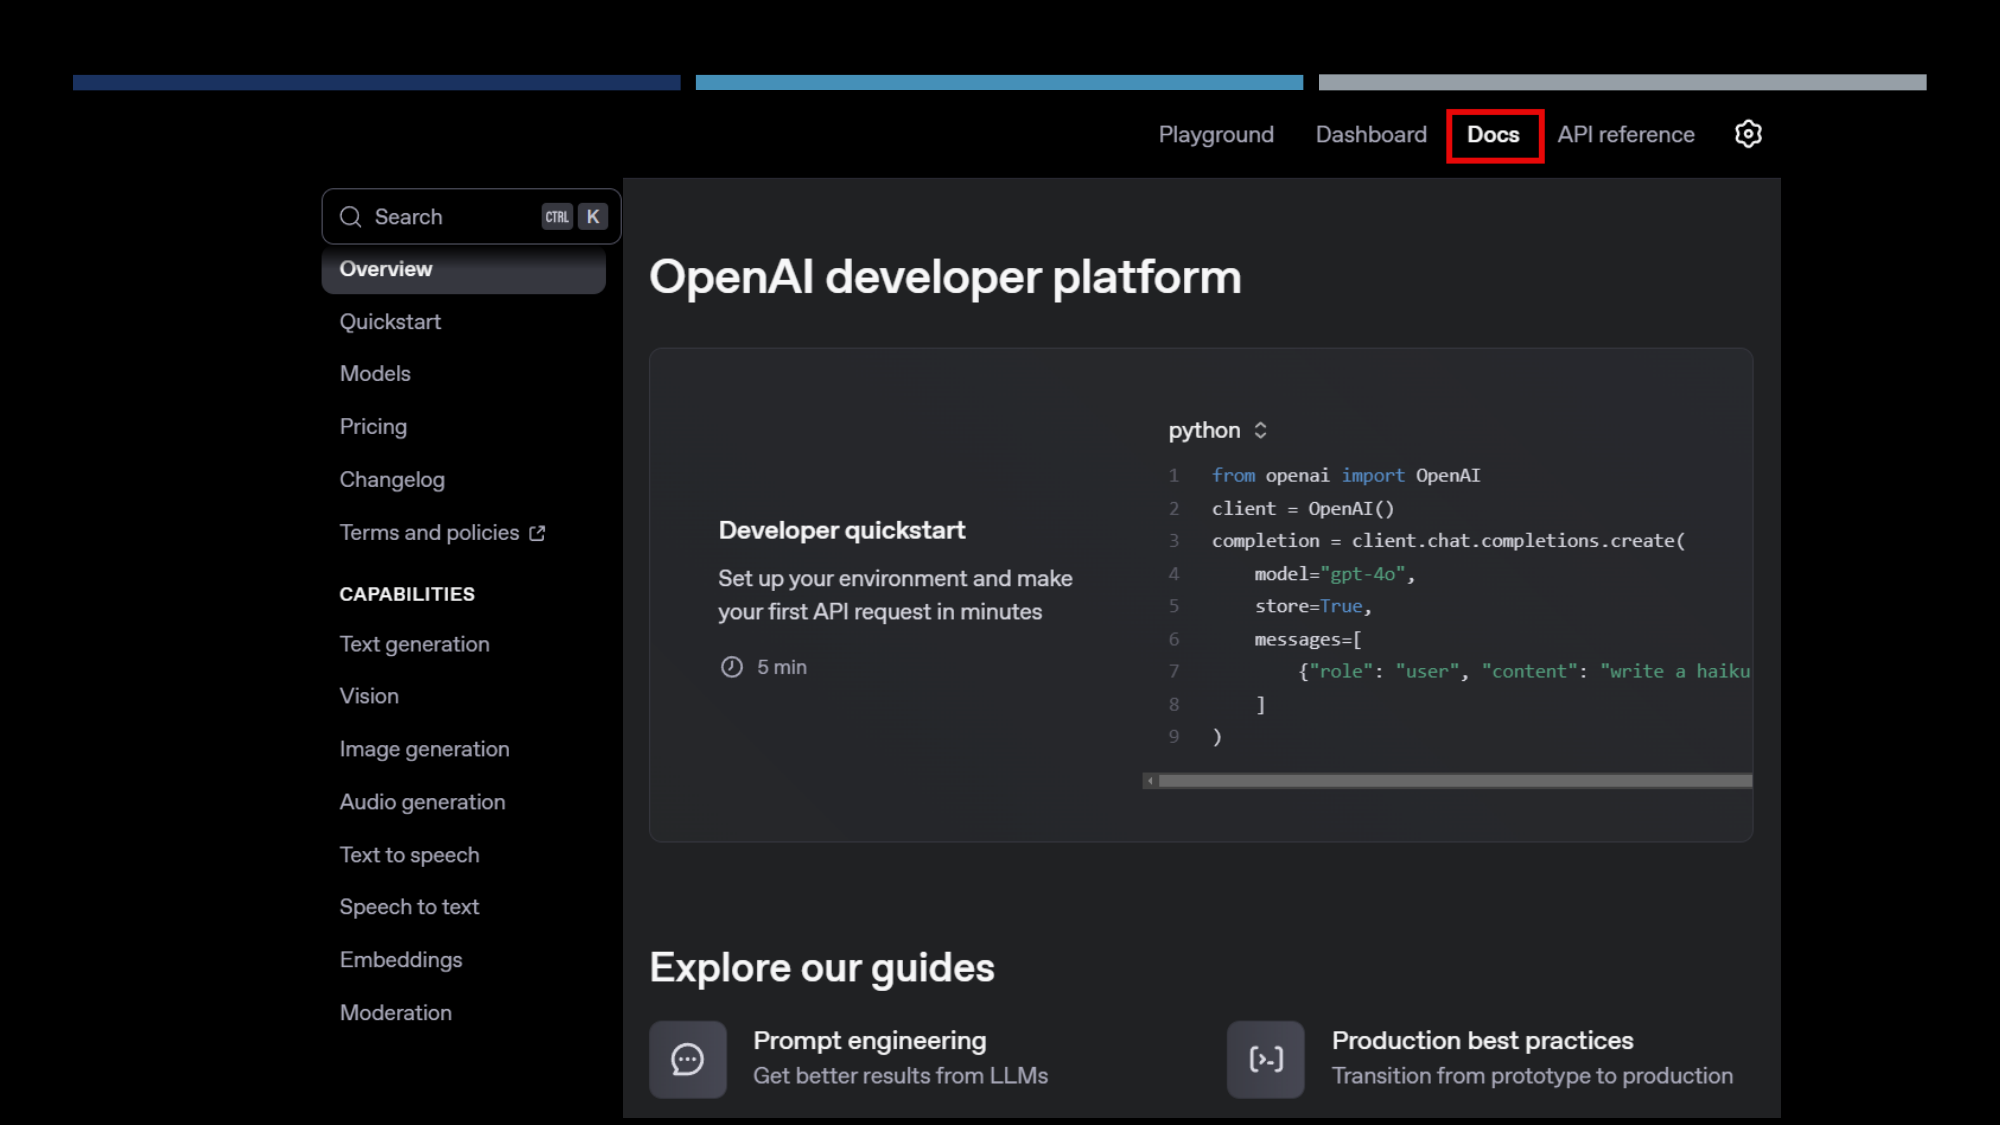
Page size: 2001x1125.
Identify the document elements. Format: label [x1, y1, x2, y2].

text_box [316, 101, 1781, 1118]
